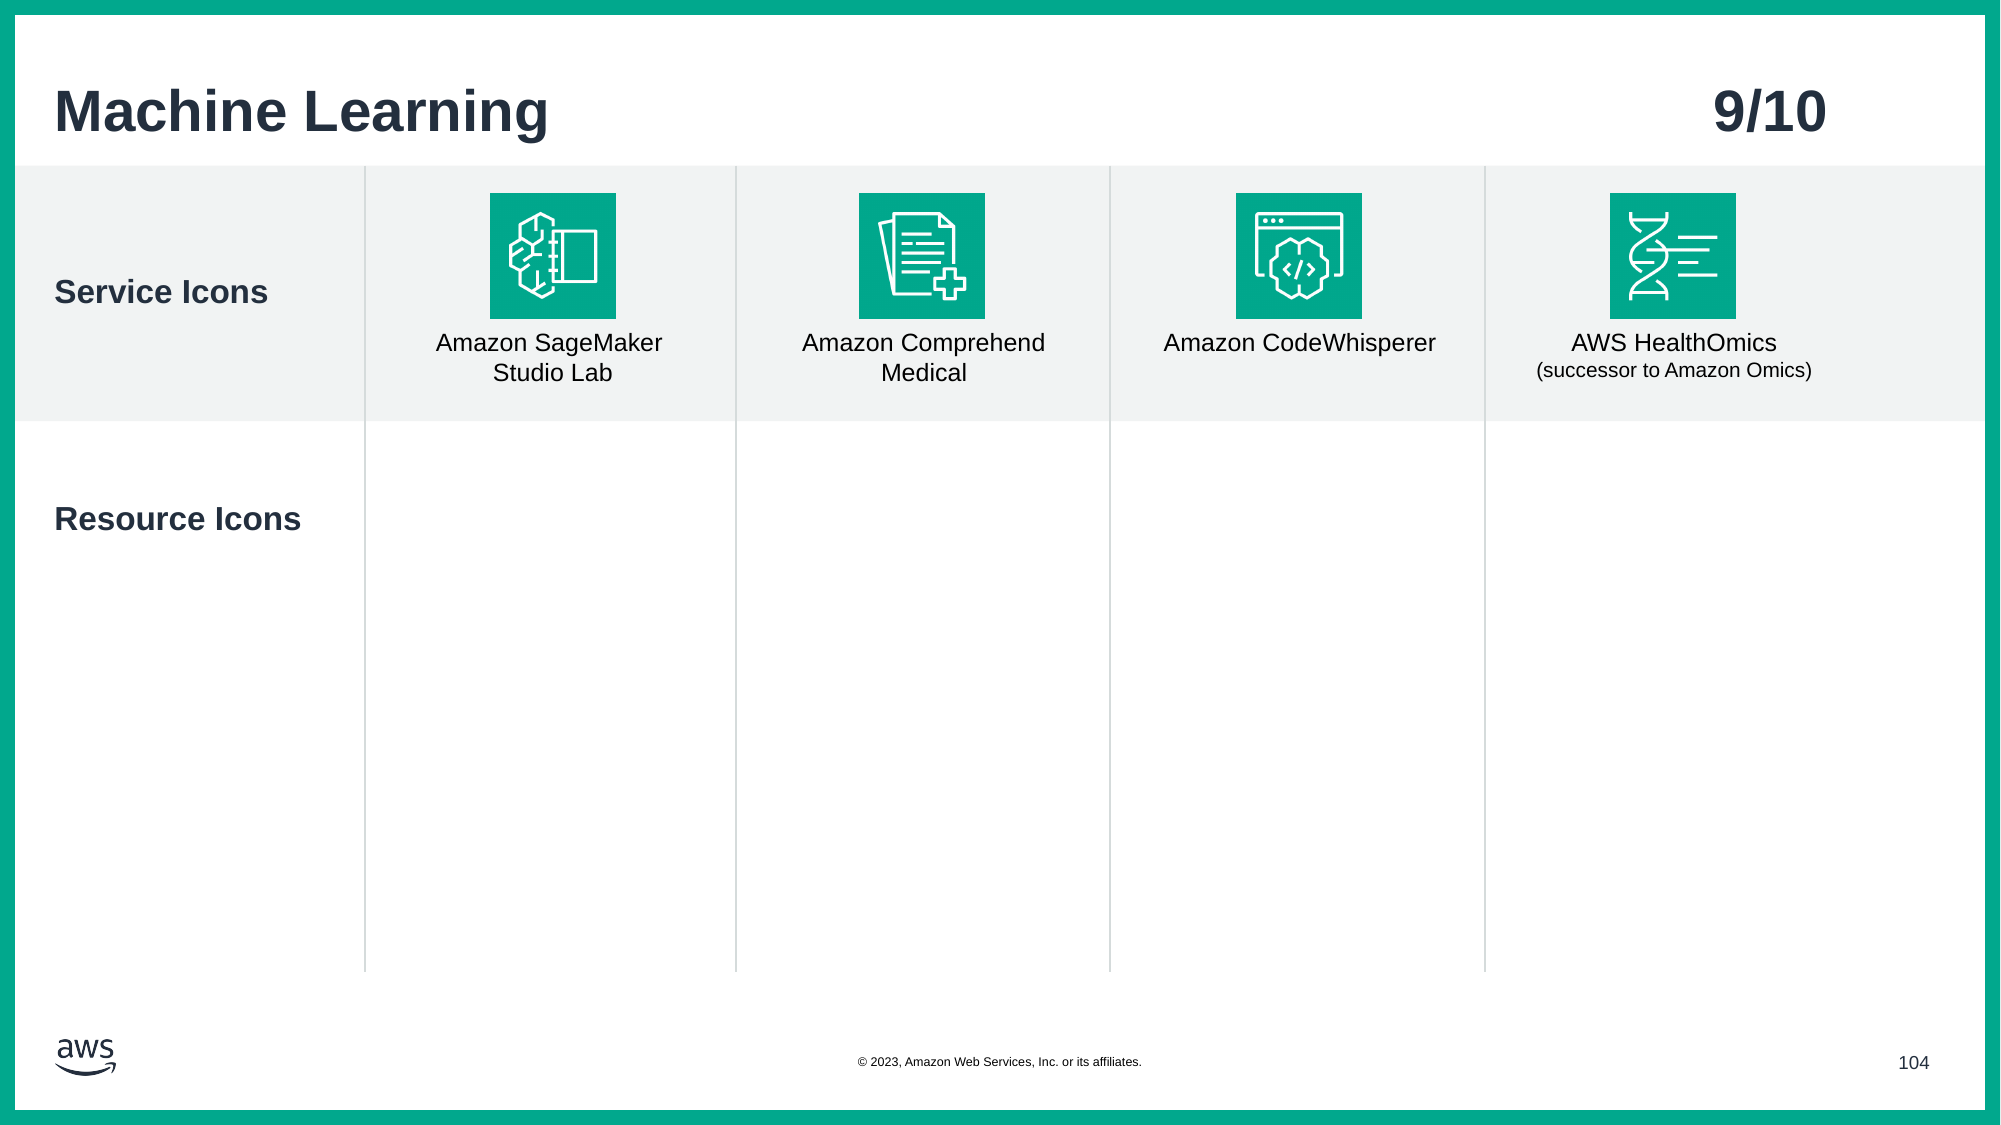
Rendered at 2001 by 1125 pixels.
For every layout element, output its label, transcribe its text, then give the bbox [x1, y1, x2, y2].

title Machine Learning 9/10 [39, 59, 1945, 166]
picture [859, 193, 985, 319]
picture [1236, 193, 1362, 319]
text_box AWS HealthOmics (successor to Amazon Omics) [1488, 319, 1860, 389]
text_box Amazon Comprehend Medical [736, 319, 1109, 394]
text_box Amazon SageMaker Studio Lab [369, 319, 735, 394]
picture [55, 1039, 116, 1076]
footer © 2023, Amazon Web Services, Inc. or its affiliates. [662, 1031, 1338, 1092]
picture [1610, 193, 1736, 319]
picture [490, 193, 616, 319]
text_box Amazon CodeWhisperer [1113, 319, 1484, 364]
slide_number 104 [1494, 1031, 1945, 1092]
